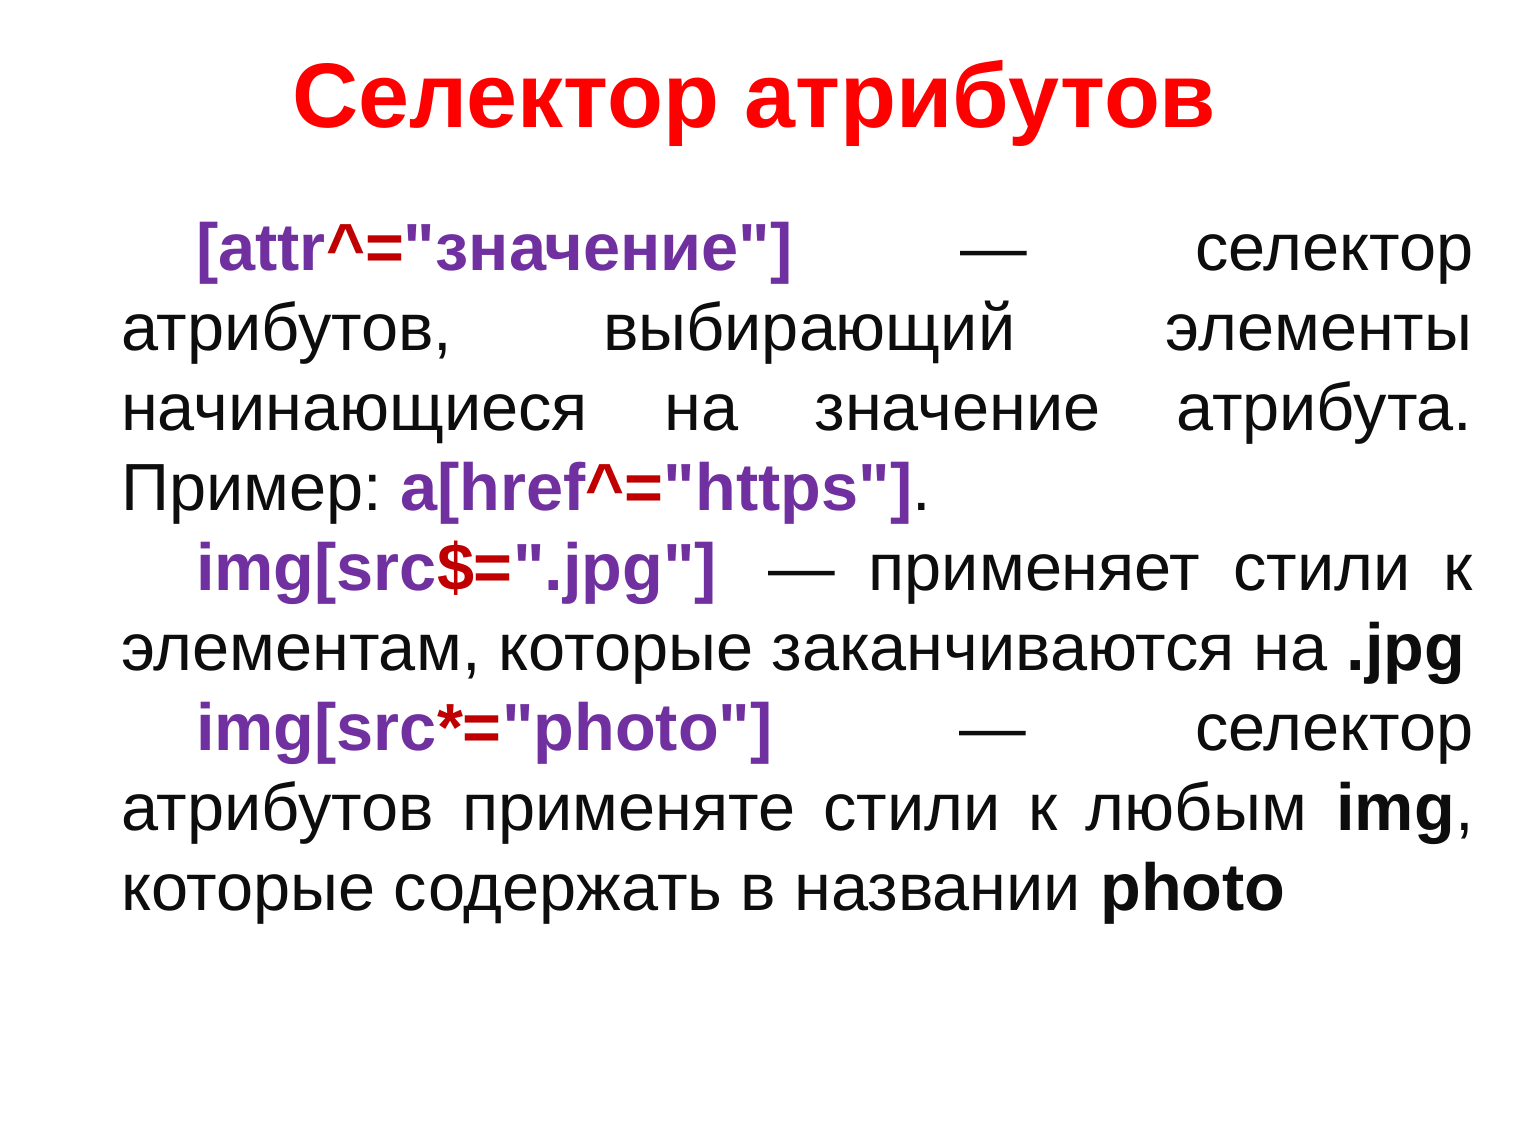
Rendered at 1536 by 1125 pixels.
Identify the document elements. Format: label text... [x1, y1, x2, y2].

text_box [attr^="значение"] — селектор атрибутов, выбирающий элементы начинающиеся на значение атрибута. Пример: а[href^="https"]. img[src$=".jpg"] — применяет стили к элементам, которые заканчиваются на .jpg img[src*="photo"] — селектор атрибутов применяте стили к любым img, которые содержать в названии photo [106, 196, 1489, 1005]
title Селектор атрибутов [76, 0, 1459, 185]
text_box [94, 168, 1477, 978]
